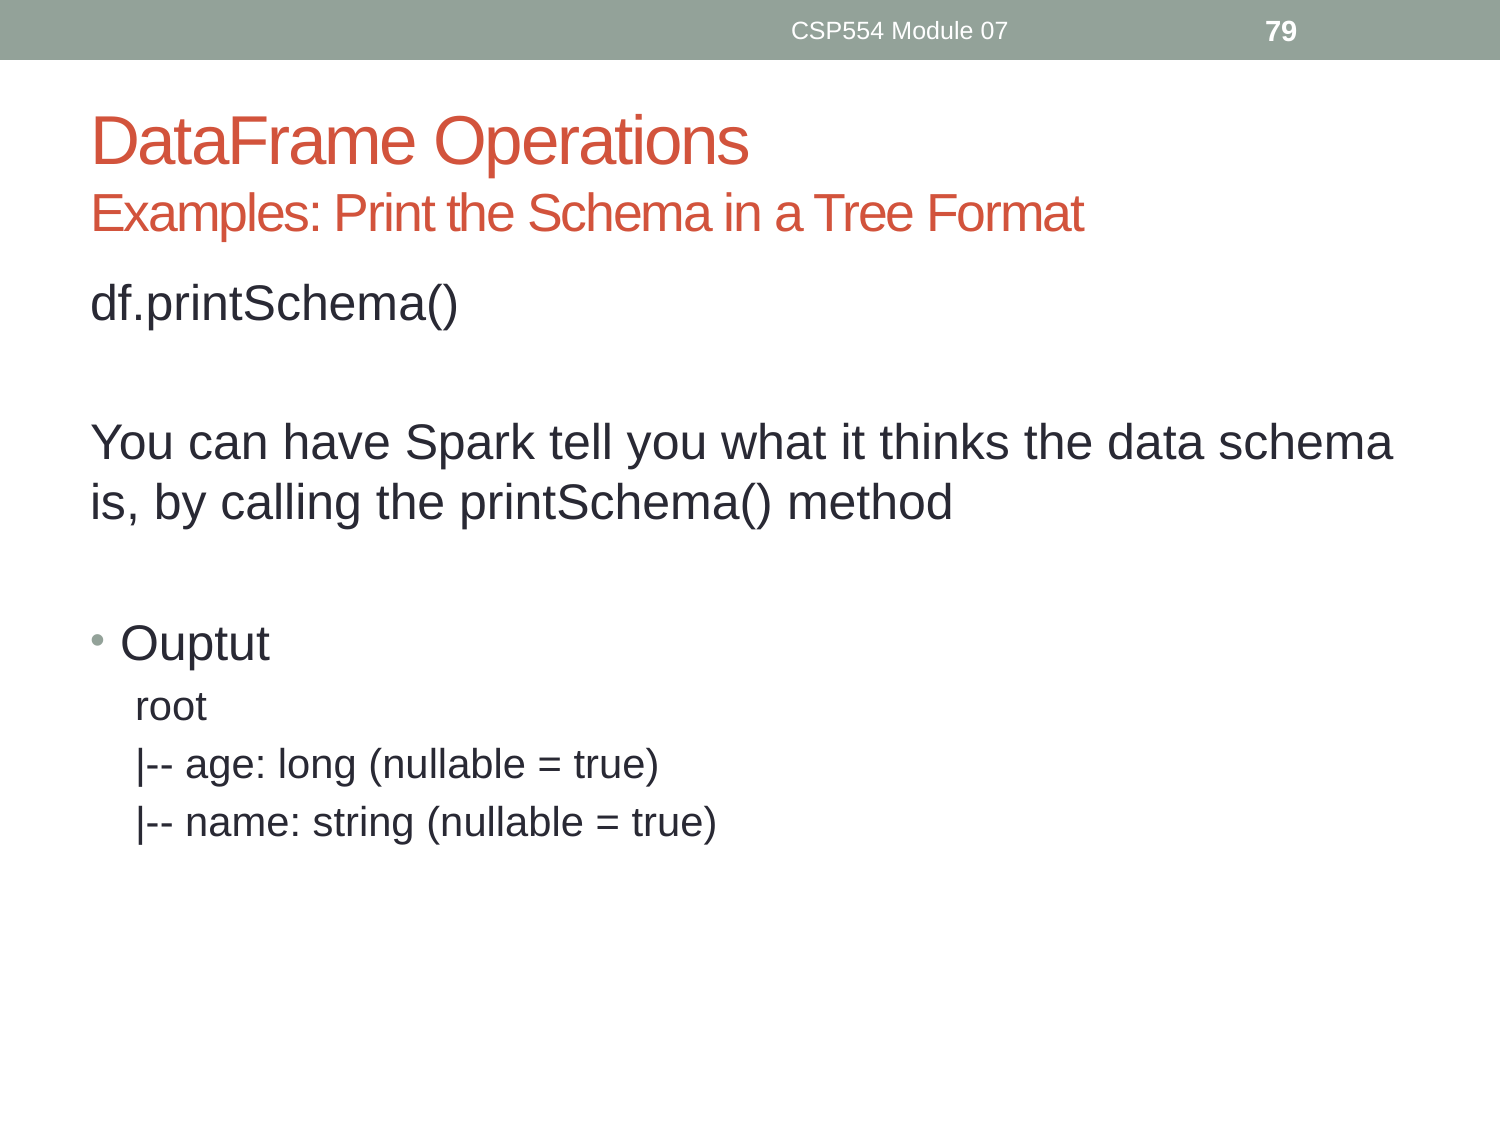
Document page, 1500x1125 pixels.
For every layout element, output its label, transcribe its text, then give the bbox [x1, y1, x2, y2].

list df.printSchema() You can have Spark tell you what it thinks the data schema is, by calling the printSchema() method Ouptut root |-- age: long (nullable = true) |-- name: string (nullable = true) [75, 262, 1425, 1063]
title DataFrame Operations Examples: Print the Schema in a Tree Format [75, 87, 1425, 250]
footer CSP554 Module 07 [562, 3, 1238, 57]
slide_number 79 [1250, 3, 1425, 57]
